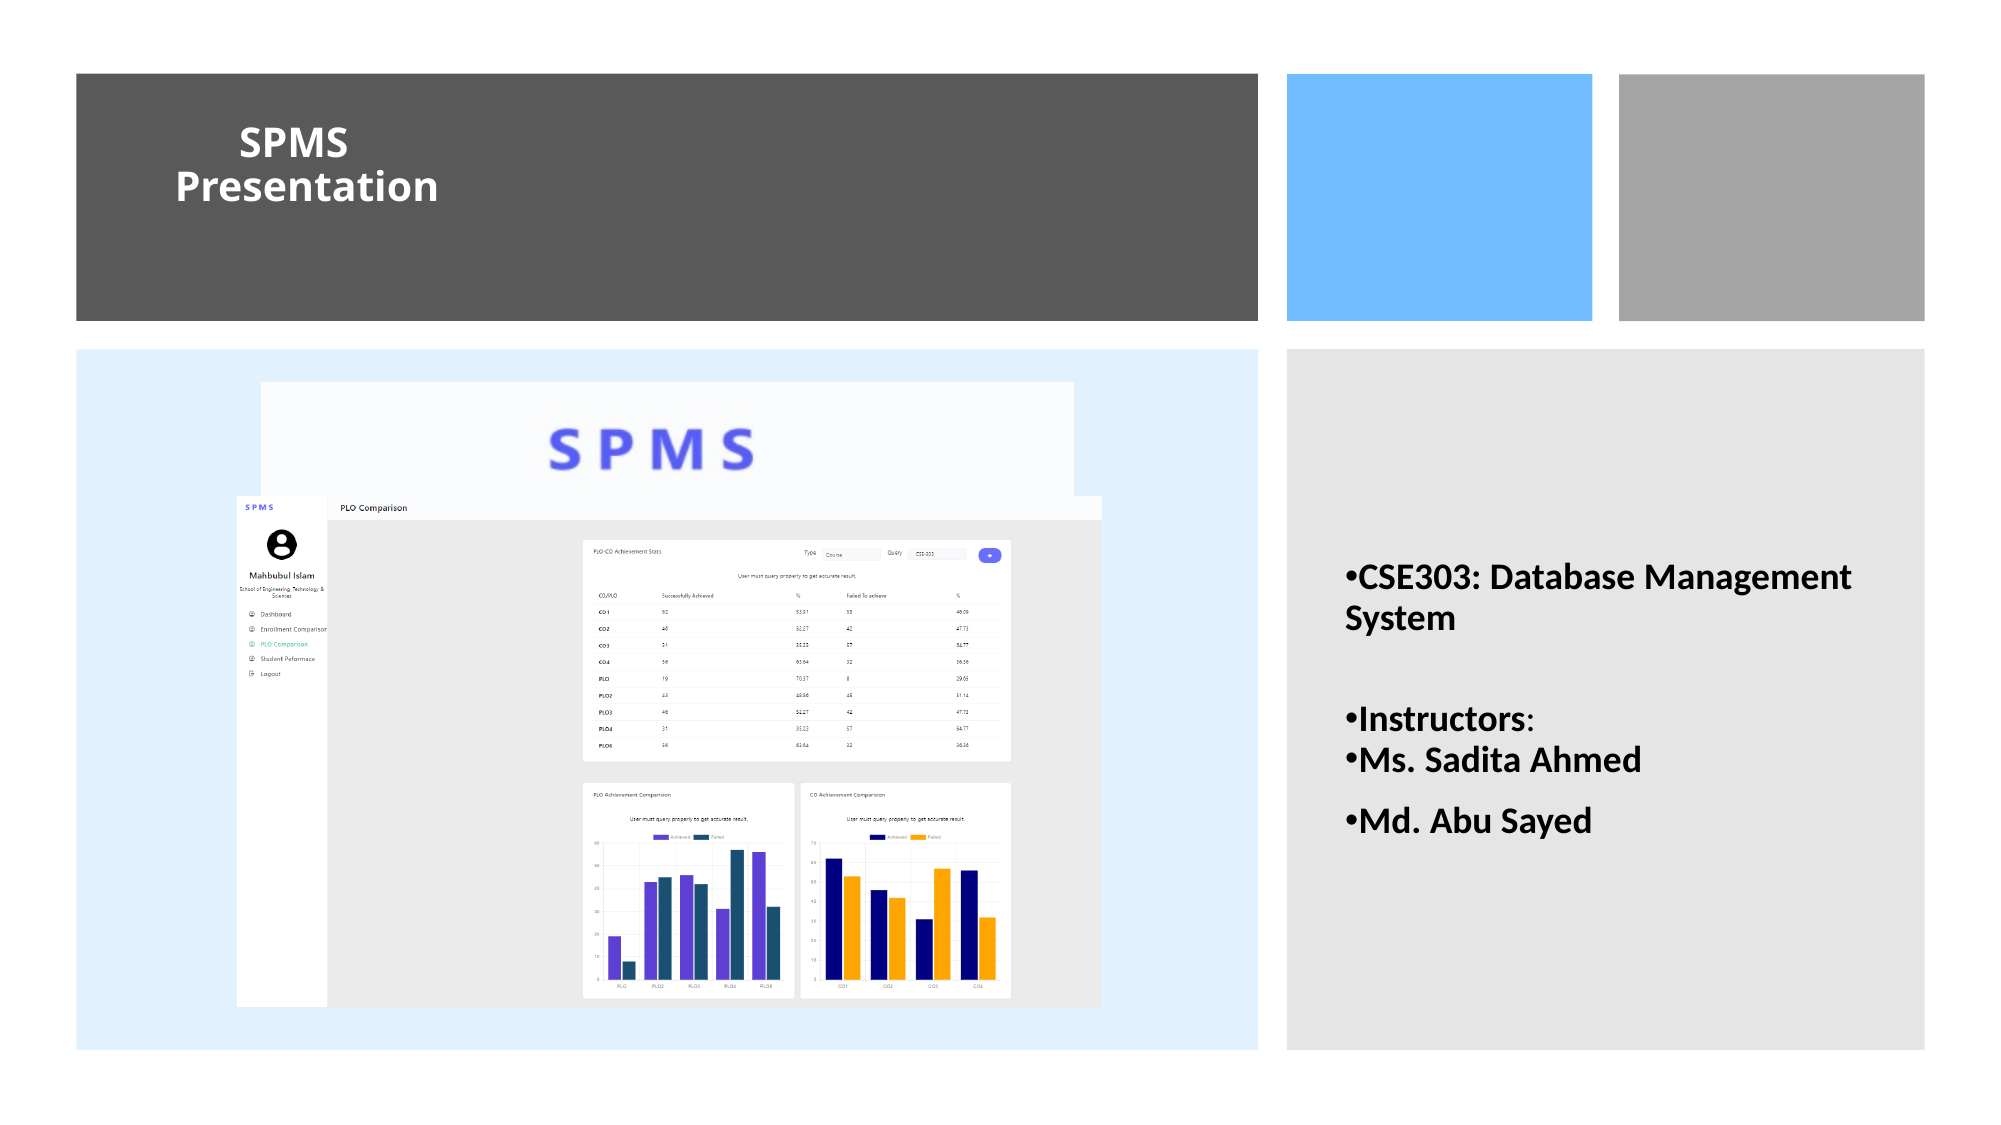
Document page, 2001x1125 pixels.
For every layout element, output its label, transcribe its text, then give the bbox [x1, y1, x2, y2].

title SPMS Presentation [127, 113, 1212, 285]
text_box [1618, 73, 1926, 322]
text_box [75, 348, 1259, 1051]
list CSE303: Database Management System Instructors: Ms. Sadita Ahmed Md. Abu Sayed [1330, 392, 1882, 1007]
text_box [1286, 348, 1926, 1051]
picture [237, 496, 1102, 1007]
text_box [1286, 73, 1593, 322]
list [260, 382, 1074, 496]
text_box [75, 72, 1259, 322]
